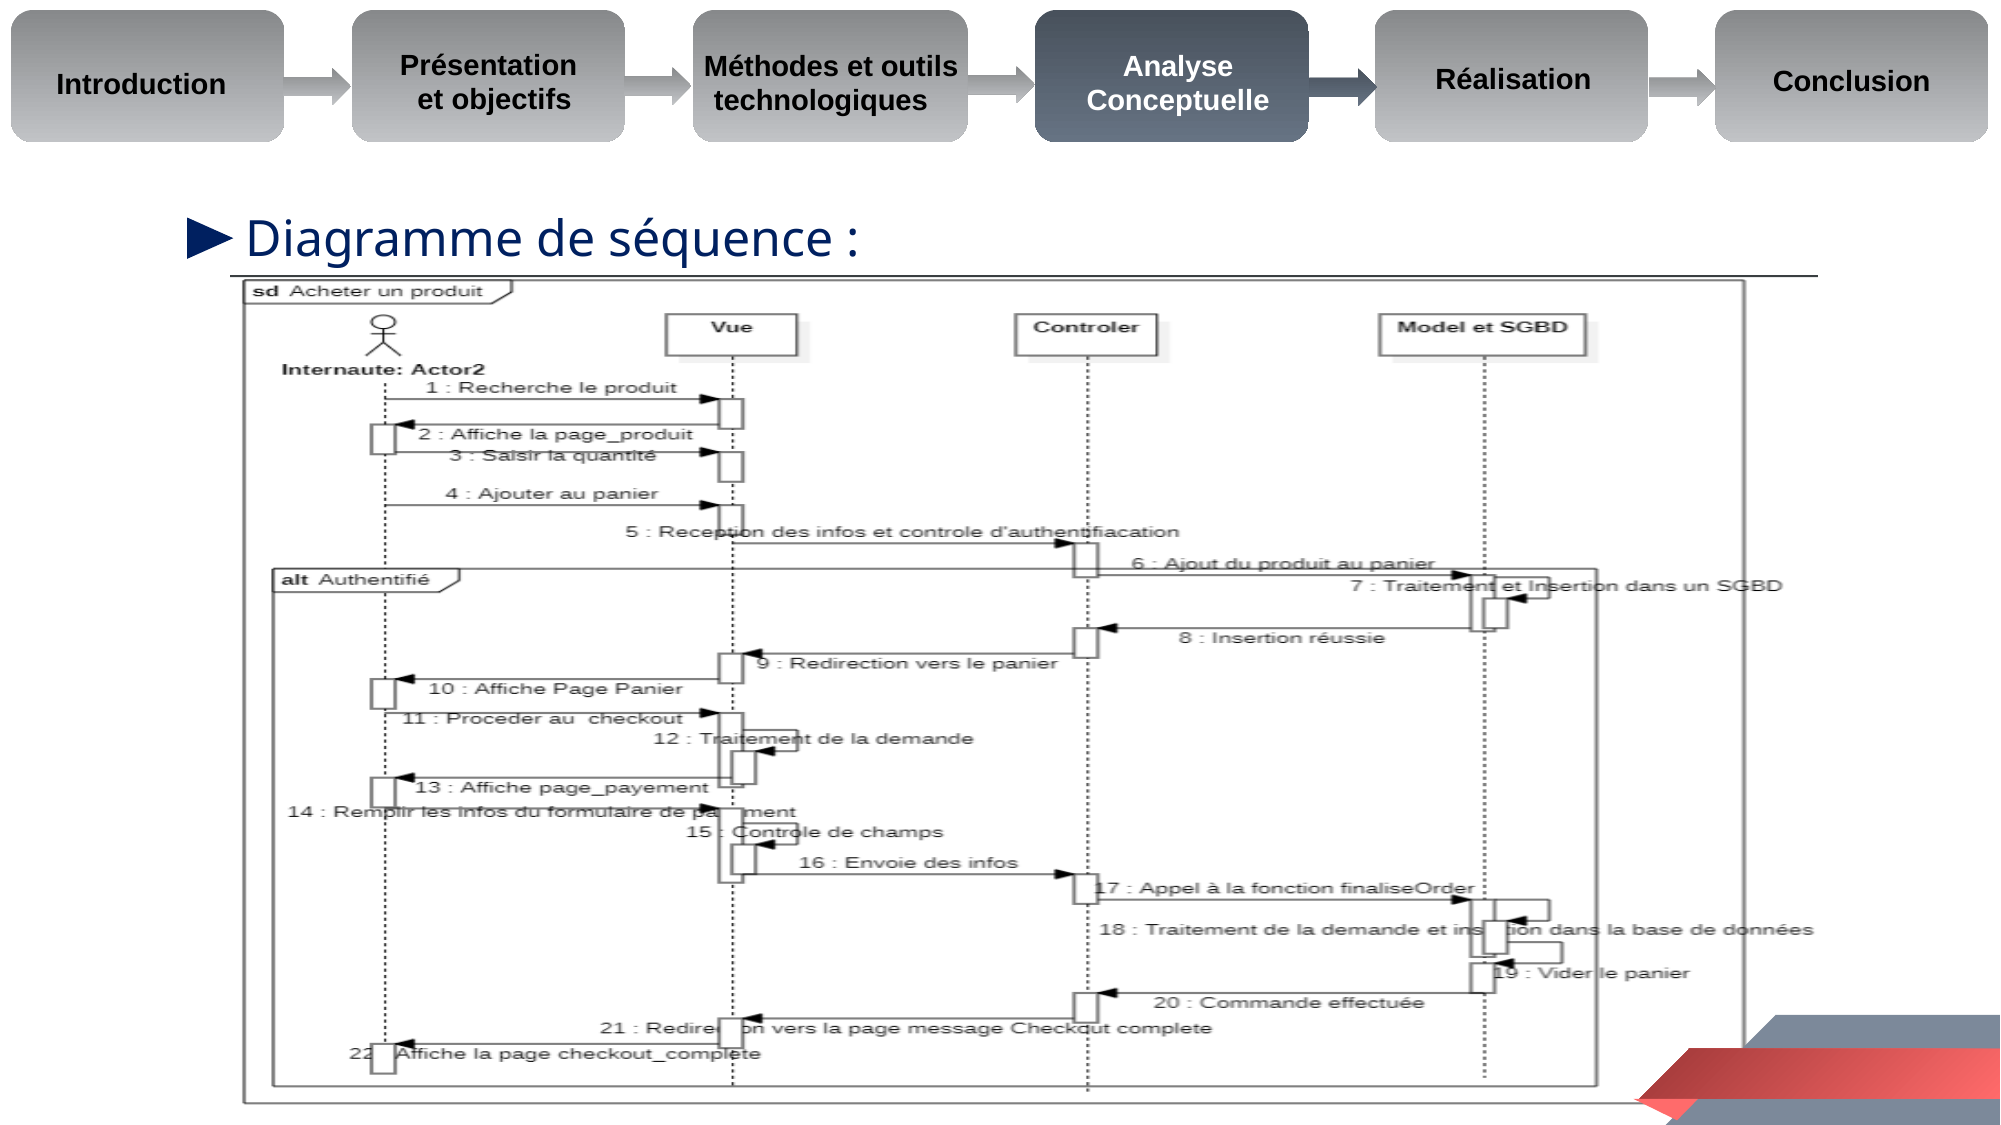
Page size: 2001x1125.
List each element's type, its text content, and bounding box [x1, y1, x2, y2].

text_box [1633, 1014, 2000, 1125]
text_box [188, 219, 231, 258]
text_box Diagramme de séquence : [230, 199, 1192, 275]
picture [230, 275, 1818, 1115]
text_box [11, 9, 1989, 143]
